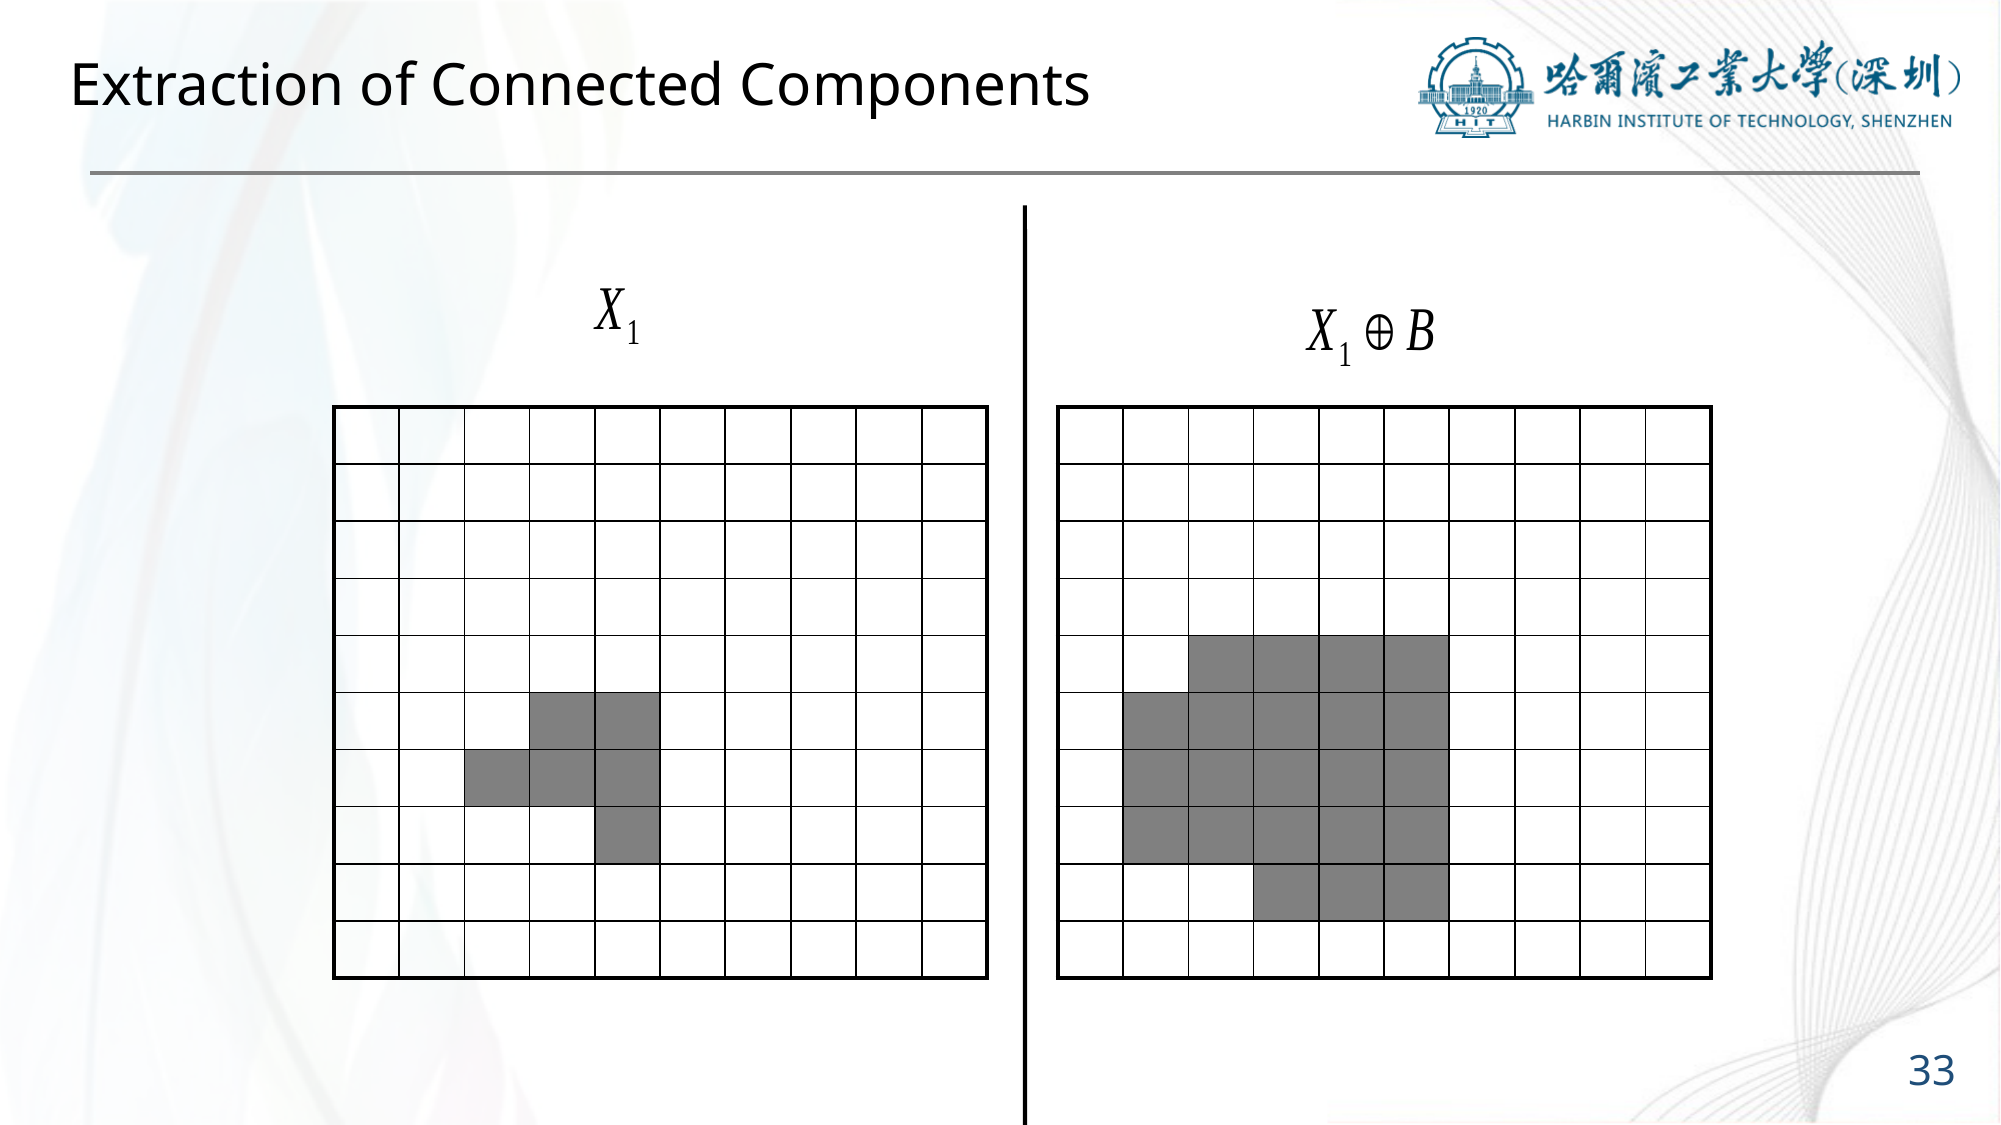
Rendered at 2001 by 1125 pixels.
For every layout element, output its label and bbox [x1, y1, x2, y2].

table_cell [857, 579, 921, 635]
table_cell [1385, 693, 1448, 749]
table_cell [596, 807, 659, 863]
table_cell [1320, 807, 1383, 863]
table_header [857, 409, 921, 463]
table_cell [1516, 807, 1579, 863]
table_cell [1060, 636, 1122, 692]
table_header [400, 409, 464, 463]
table_cell [1060, 465, 1122, 520]
table_cell [726, 693, 790, 749]
table_cell [530, 522, 594, 578]
table_cell [1254, 865, 1318, 920]
table_cell [1450, 579, 1514, 635]
text_box [322, 218, 985, 1125]
table_cell [923, 636, 985, 692]
table_cell [1646, 579, 1709, 635]
table_cell [465, 807, 529, 863]
table_cell [726, 750, 790, 806]
table_cell [1385, 522, 1448, 578]
table_cell [1385, 465, 1448, 520]
table_header [596, 409, 659, 463]
table_cell [1060, 750, 1122, 806]
table_cell [726, 922, 790, 976]
table_cell [857, 807, 921, 863]
table_cell [1385, 636, 1448, 692]
table_cell [1450, 750, 1514, 806]
table_cell [1124, 693, 1188, 749]
table_cell [530, 865, 594, 920]
table_cell [596, 636, 659, 692]
table_cell [923, 750, 985, 806]
table_cell [336, 465, 398, 520]
table_cell [792, 922, 855, 976]
table_cell [400, 865, 464, 920]
table_cell [596, 465, 659, 520]
table_header [792, 409, 855, 463]
table_cell [1516, 465, 1579, 520]
table_cell [923, 865, 985, 920]
table_cell [1060, 693, 1122, 749]
table_header [1060, 409, 1122, 463]
table_cell [792, 465, 855, 520]
table_cell [465, 465, 529, 520]
table_cell [661, 465, 724, 520]
table_cell [465, 579, 529, 635]
table_cell [400, 636, 464, 692]
table_cell [1189, 636, 1253, 692]
text_box [1296, 288, 1444, 377]
table_header [1450, 409, 1514, 463]
table_header [1189, 409, 1253, 463]
table_cell [857, 693, 921, 749]
table_cell [1516, 579, 1579, 635]
table_cell [1124, 807, 1188, 863]
table_cell [1320, 465, 1383, 520]
table_cell [1581, 636, 1645, 692]
table_cell [1320, 693, 1383, 749]
table_cell [1320, 922, 1383, 976]
table_cell [596, 693, 659, 749]
table_cell [336, 636, 398, 692]
table_cell [1646, 693, 1709, 749]
table_cell [923, 807, 985, 863]
table_cell [1581, 522, 1645, 578]
table_cell [792, 693, 855, 749]
table_header [465, 409, 529, 463]
table_cell [1124, 465, 1188, 520]
table_cell [1124, 865, 1188, 920]
table_cell [1124, 636, 1188, 692]
table_cell [1320, 750, 1383, 806]
table_cell [1581, 807, 1645, 863]
table_cell [1189, 922, 1253, 976]
table_cell [1385, 750, 1448, 806]
table_cell [336, 807, 398, 863]
table_cell [1646, 865, 1709, 920]
table_cell [1189, 865, 1253, 920]
table_cell [1646, 750, 1709, 806]
table_cell [923, 922, 985, 976]
table_cell [661, 579, 724, 635]
table_cell [661, 865, 724, 920]
table_cell [1254, 693, 1318, 749]
slide_number [1521, 1042, 1972, 1103]
table_cell [400, 579, 464, 635]
table_cell [1320, 579, 1383, 635]
table_cell [661, 922, 724, 976]
table_cell [530, 579, 594, 635]
table_cell [1060, 522, 1122, 578]
table_cell [1124, 750, 1188, 806]
table_cell [1254, 750, 1318, 806]
table_cell [336, 922, 398, 976]
table_cell [1646, 636, 1709, 692]
table_cell [1516, 522, 1579, 578]
table_cell [1516, 750, 1579, 806]
table_cell [1254, 465, 1318, 520]
table_cell [1254, 807, 1318, 863]
table_cell [1124, 922, 1188, 976]
table_cell [1060, 865, 1122, 920]
table_cell [1450, 807, 1514, 863]
table_cell [1450, 693, 1514, 749]
table_cell [1646, 465, 1709, 520]
table_cell [1189, 750, 1253, 806]
table_cell [792, 579, 855, 635]
table_cell [1450, 522, 1514, 578]
table_header [726, 409, 790, 463]
table_cell [857, 522, 921, 578]
table_cell [1385, 579, 1448, 635]
table_cell [1385, 807, 1448, 863]
table_cell [596, 750, 659, 806]
table_cell [726, 465, 790, 520]
table_cell [726, 807, 790, 863]
table_header [1581, 409, 1645, 463]
table_cell [530, 922, 594, 976]
table_header [1320, 409, 1383, 463]
table_header [336, 409, 398, 463]
table_cell [1450, 636, 1514, 692]
table_cell [857, 750, 921, 806]
table_header [1385, 409, 1448, 463]
table_cell [336, 865, 398, 920]
table_cell [792, 750, 855, 806]
table_cell [857, 465, 921, 520]
table_cell [1189, 579, 1253, 635]
table_cell [1189, 522, 1253, 578]
table_cell [1581, 465, 1645, 520]
table_cell [465, 922, 529, 976]
table_cell [1254, 579, 1318, 635]
table_cell [596, 522, 659, 578]
table_cell [1320, 865, 1383, 920]
table_cell [465, 522, 529, 578]
table_cell [857, 922, 921, 976]
table_cell [661, 522, 724, 578]
table_cell [1581, 693, 1645, 749]
table_cell [400, 522, 464, 578]
table_cell [1189, 465, 1253, 520]
table_cell [530, 807, 594, 863]
table_cell [1581, 750, 1645, 806]
table_header [1124, 409, 1188, 463]
table_cell [1646, 807, 1709, 863]
table_cell [465, 636, 529, 692]
table_cell [465, 750, 529, 806]
table_cell [1320, 522, 1383, 578]
table_cell [1450, 922, 1514, 976]
table_header [530, 409, 594, 463]
table_cell [1646, 522, 1709, 578]
table_cell [400, 465, 464, 520]
table_cell [1124, 579, 1188, 635]
table_cell [1581, 579, 1645, 635]
table_cell [661, 693, 724, 749]
table_header [1254, 409, 1318, 463]
table_cell [923, 693, 985, 749]
table_cell [336, 522, 398, 578]
table_header [1646, 409, 1709, 463]
table_header [1516, 409, 1579, 463]
table_cell [400, 922, 464, 976]
table_cell [1189, 807, 1253, 863]
title [54, 0, 1385, 174]
table_cell [1385, 922, 1448, 976]
table_cell [1320, 636, 1383, 692]
table_cell [792, 636, 855, 692]
table_cell [923, 522, 985, 578]
table_cell [1581, 922, 1645, 976]
table_cell [726, 865, 790, 920]
table_cell [1516, 865, 1579, 920]
table_cell [1516, 693, 1579, 749]
table_cell [661, 807, 724, 863]
table_header [661, 409, 724, 463]
table_cell [1254, 522, 1318, 578]
table_cell [726, 522, 790, 578]
table_cell [1450, 865, 1514, 920]
table_cell [1516, 636, 1579, 692]
table_cell [1060, 922, 1122, 976]
table_cell [530, 636, 594, 692]
table_cell [792, 522, 855, 578]
table_cell [336, 579, 398, 635]
table_cell [530, 465, 594, 520]
table_cell [792, 865, 855, 920]
table_cell [1254, 636, 1318, 692]
table_cell [596, 579, 659, 635]
table_cell [923, 465, 985, 520]
table_cell [792, 807, 855, 863]
table_cell [1516, 922, 1579, 976]
table_header [923, 409, 985, 463]
table_cell [661, 636, 724, 692]
table_cell [465, 865, 529, 920]
table_cell [923, 579, 985, 635]
table_cell [1254, 922, 1318, 976]
table_cell [1385, 865, 1448, 920]
table_cell [1450, 465, 1514, 520]
table_cell [336, 693, 398, 749]
table_cell [530, 750, 594, 806]
table_cell [530, 693, 594, 749]
table_cell [1646, 922, 1709, 976]
table_cell [661, 750, 724, 806]
table_cell [400, 693, 464, 749]
table_cell [857, 865, 921, 920]
table_cell [400, 807, 464, 863]
table_cell [1581, 865, 1645, 920]
table_cell [1189, 693, 1253, 749]
table_cell [726, 636, 790, 692]
table_cell [726, 579, 790, 635]
table_cell [1060, 807, 1122, 863]
table_cell [596, 865, 659, 920]
table_cell [465, 693, 529, 749]
table_cell [1124, 522, 1188, 578]
table_cell [596, 922, 659, 976]
table_cell [400, 750, 464, 806]
table_cell [1060, 579, 1122, 635]
table_cell [336, 750, 398, 806]
picture [0, 0, 2001, 1125]
table_cell [857, 636, 921, 692]
